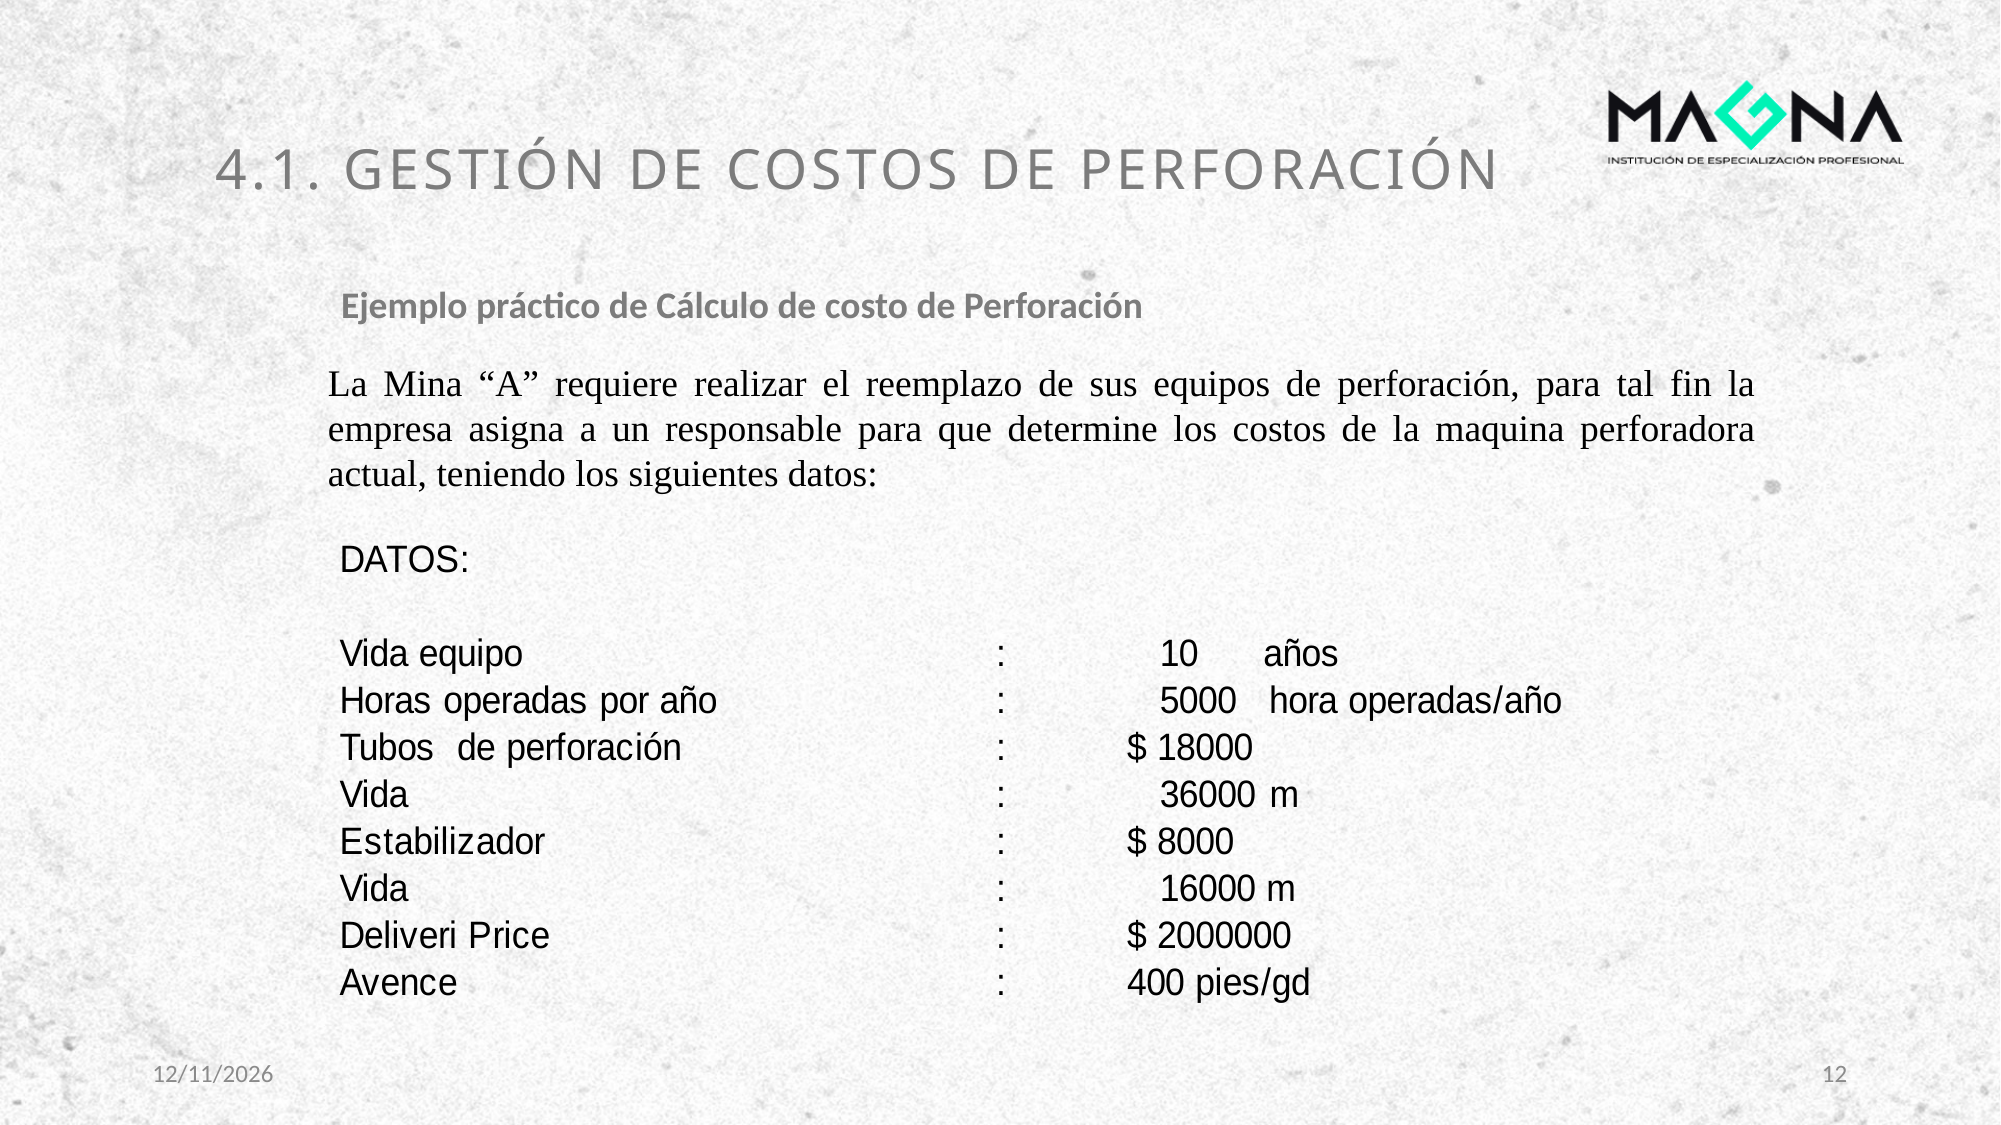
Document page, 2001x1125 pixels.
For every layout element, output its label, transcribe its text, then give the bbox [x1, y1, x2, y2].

text_box Ejemplo práctico de Cálculo de costo de Perforación [326, 273, 1326, 333]
picture [0, 0, 2001, 1125]
text_box 4.1. gestión de costos de perforación [110, 134, 1608, 239]
slide_number 12 [1412, 1042, 1863, 1103]
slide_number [137, 1042, 588, 1103]
text_box La Mina “A” requiere realizar el reemplazo de sus equipos de perforación, para tal fin la empresa asigna a un responsable para que determine los costos de la maquina perforadora actual, teniendo los siguientes datos: [313, 351, 1773, 502]
